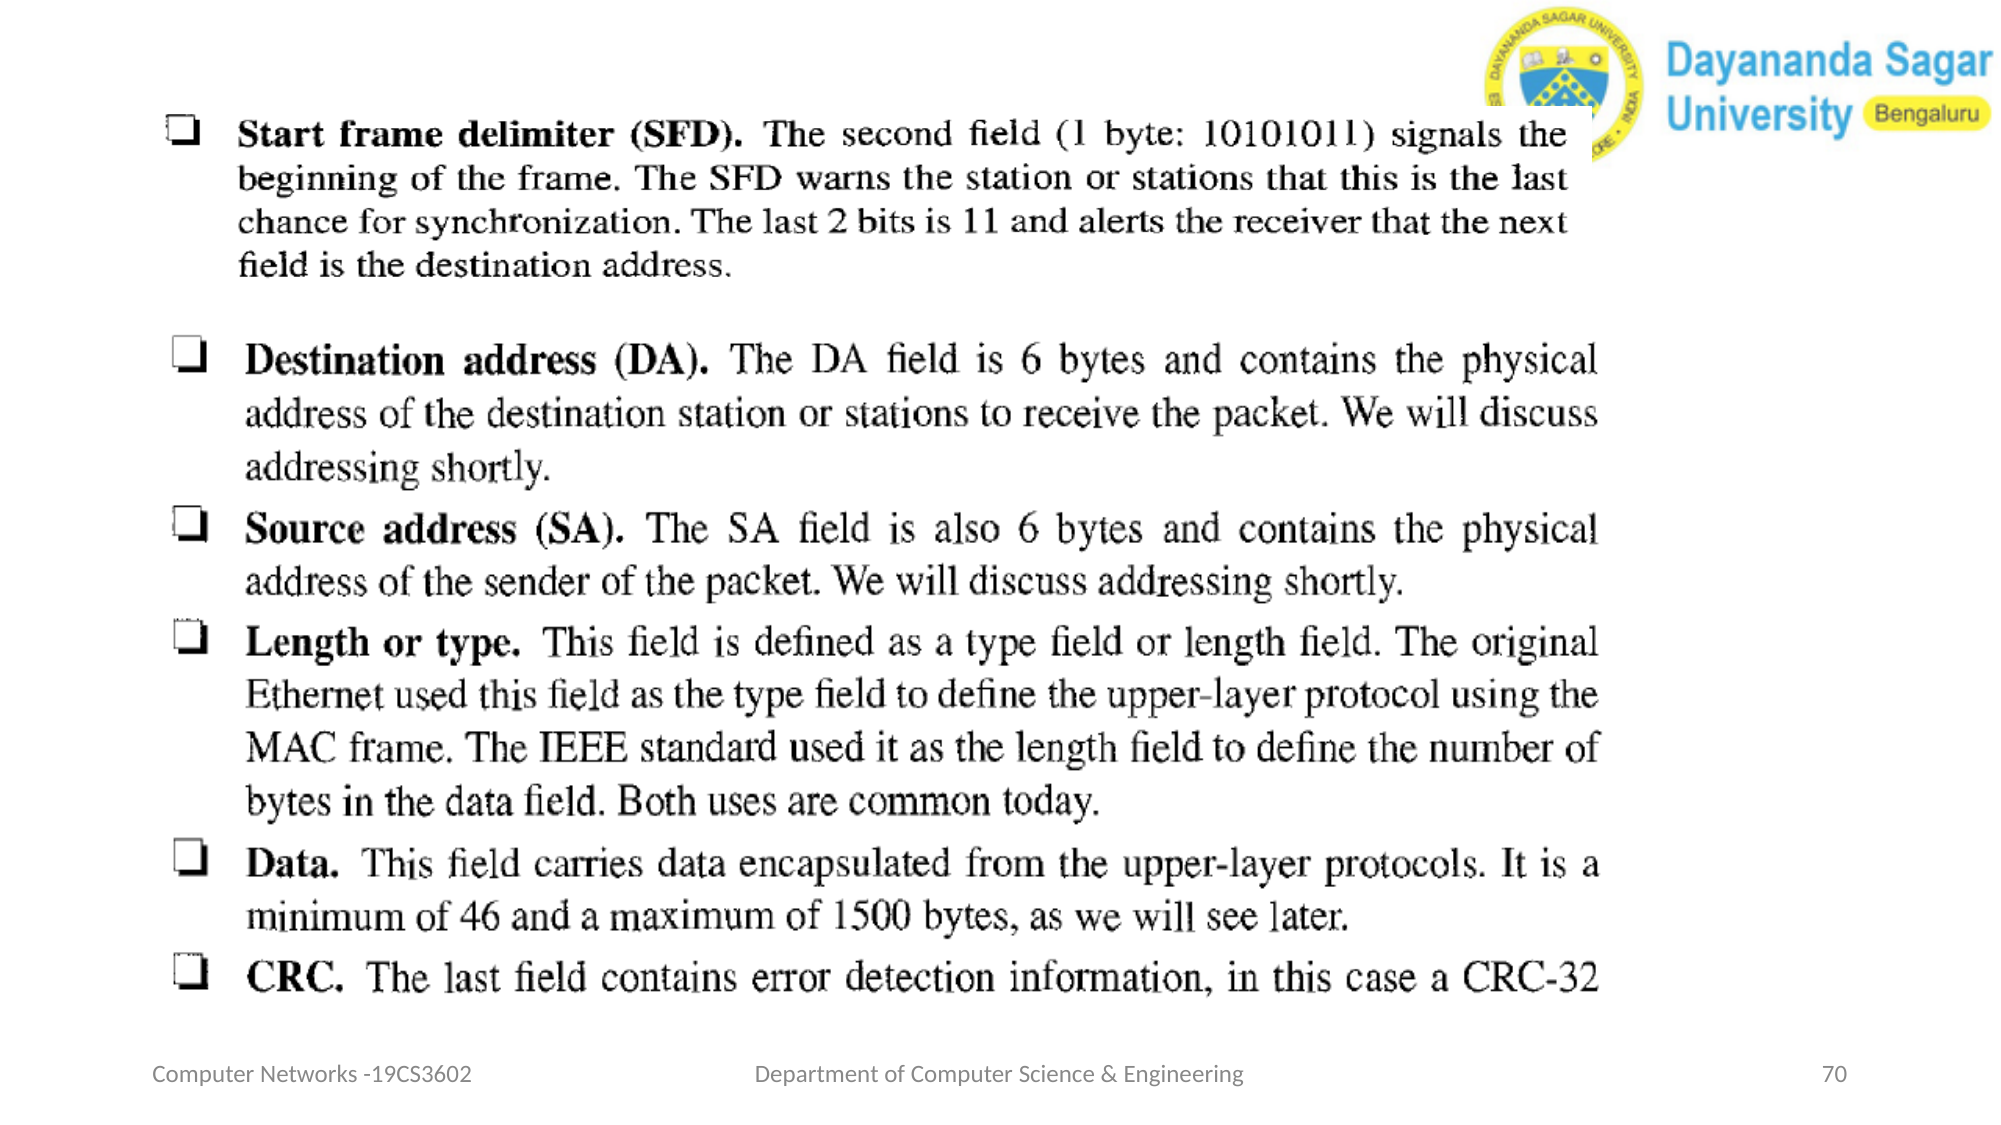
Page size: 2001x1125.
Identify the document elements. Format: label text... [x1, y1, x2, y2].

slide_number 12.‹#› [1479, 0, 2000, 175]
footer Department of Computer Science & Engineering [662, 1042, 1338, 1103]
picture [163, 105, 1592, 291]
slide_number ‹#› [1412, 1042, 1863, 1103]
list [163, 322, 1610, 1005]
slide_number Computer Networks -19CS3602 [137, 1042, 588, 1103]
